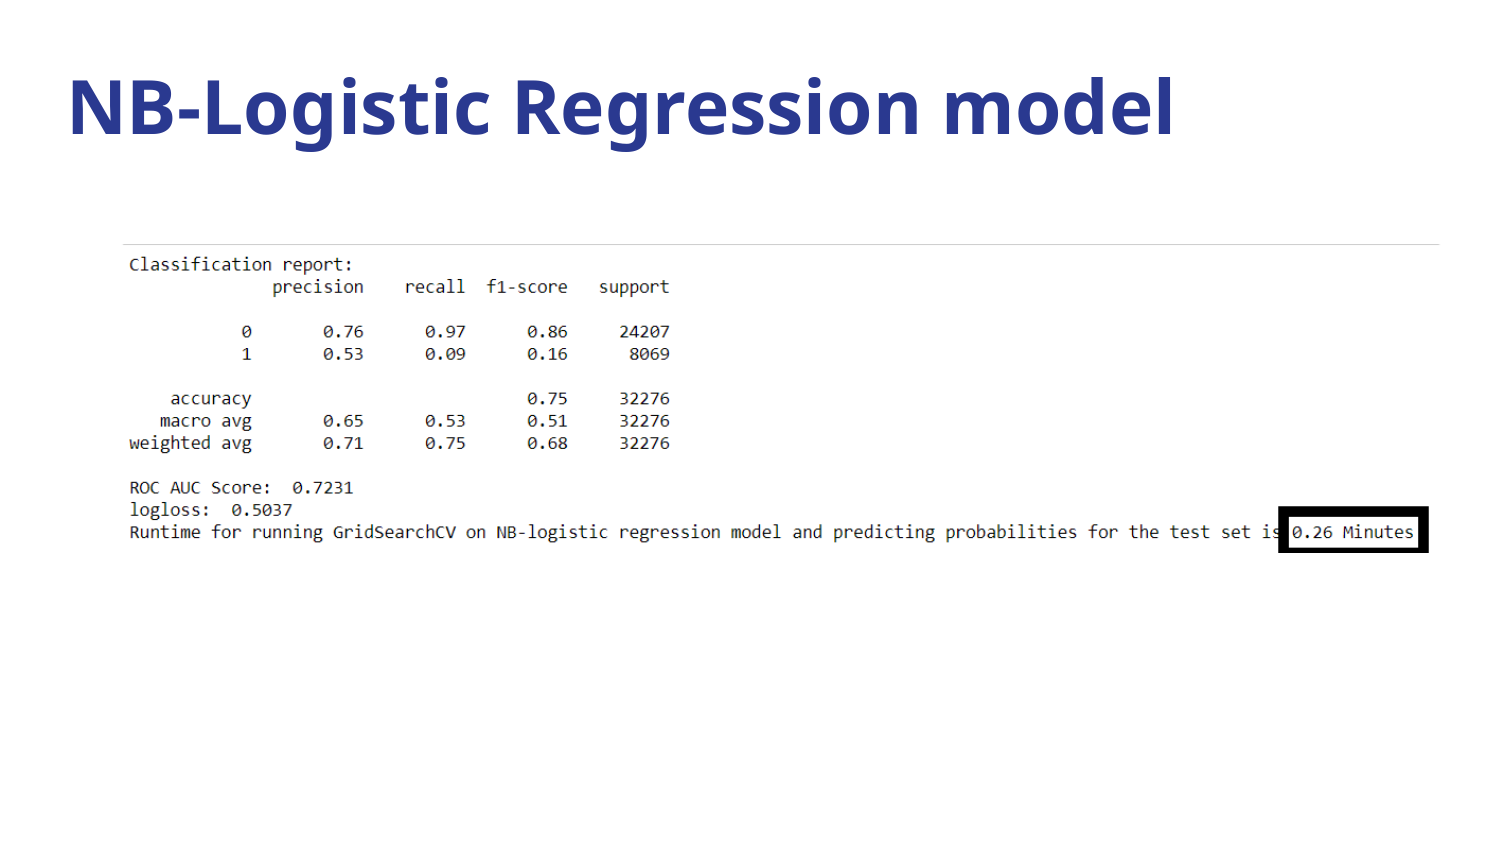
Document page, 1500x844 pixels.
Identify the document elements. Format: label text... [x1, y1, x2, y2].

title NB-Logistic Regression model [51, 44, 1449, 144]
picture [0, 243, 1451, 553]
